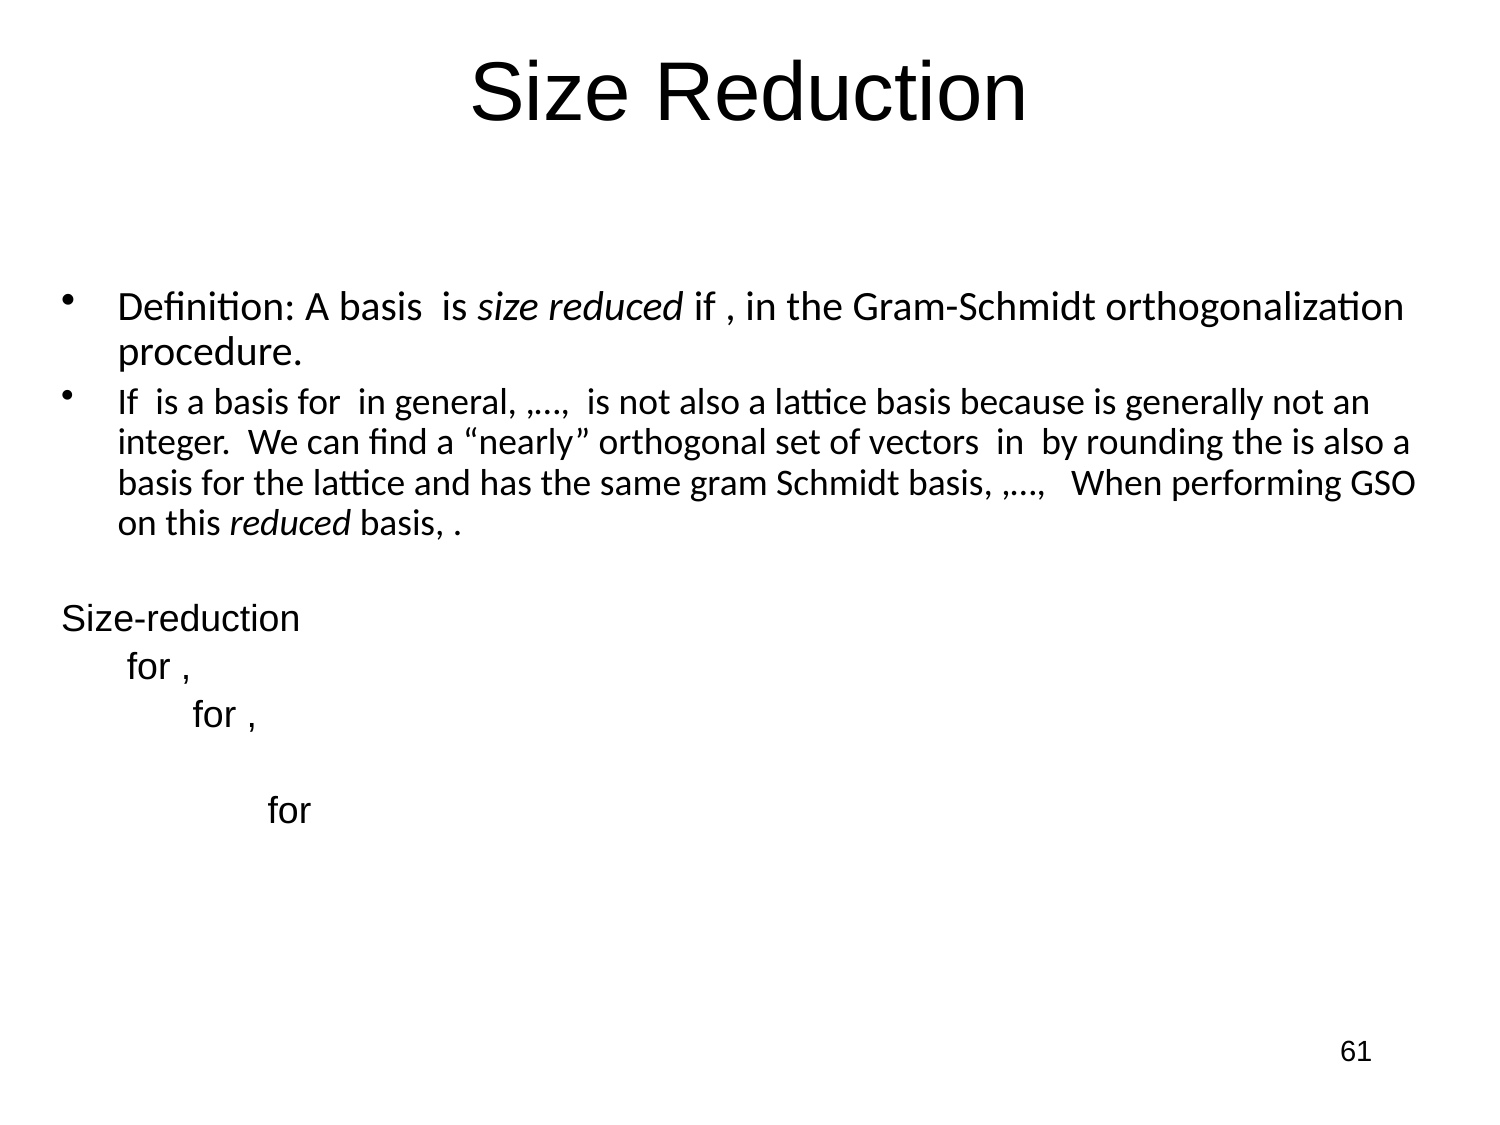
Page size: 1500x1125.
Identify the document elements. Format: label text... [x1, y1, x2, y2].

title Size Reduction [111, 24, 1387, 151]
slide_number 61 [1074, 1024, 1388, 1101]
